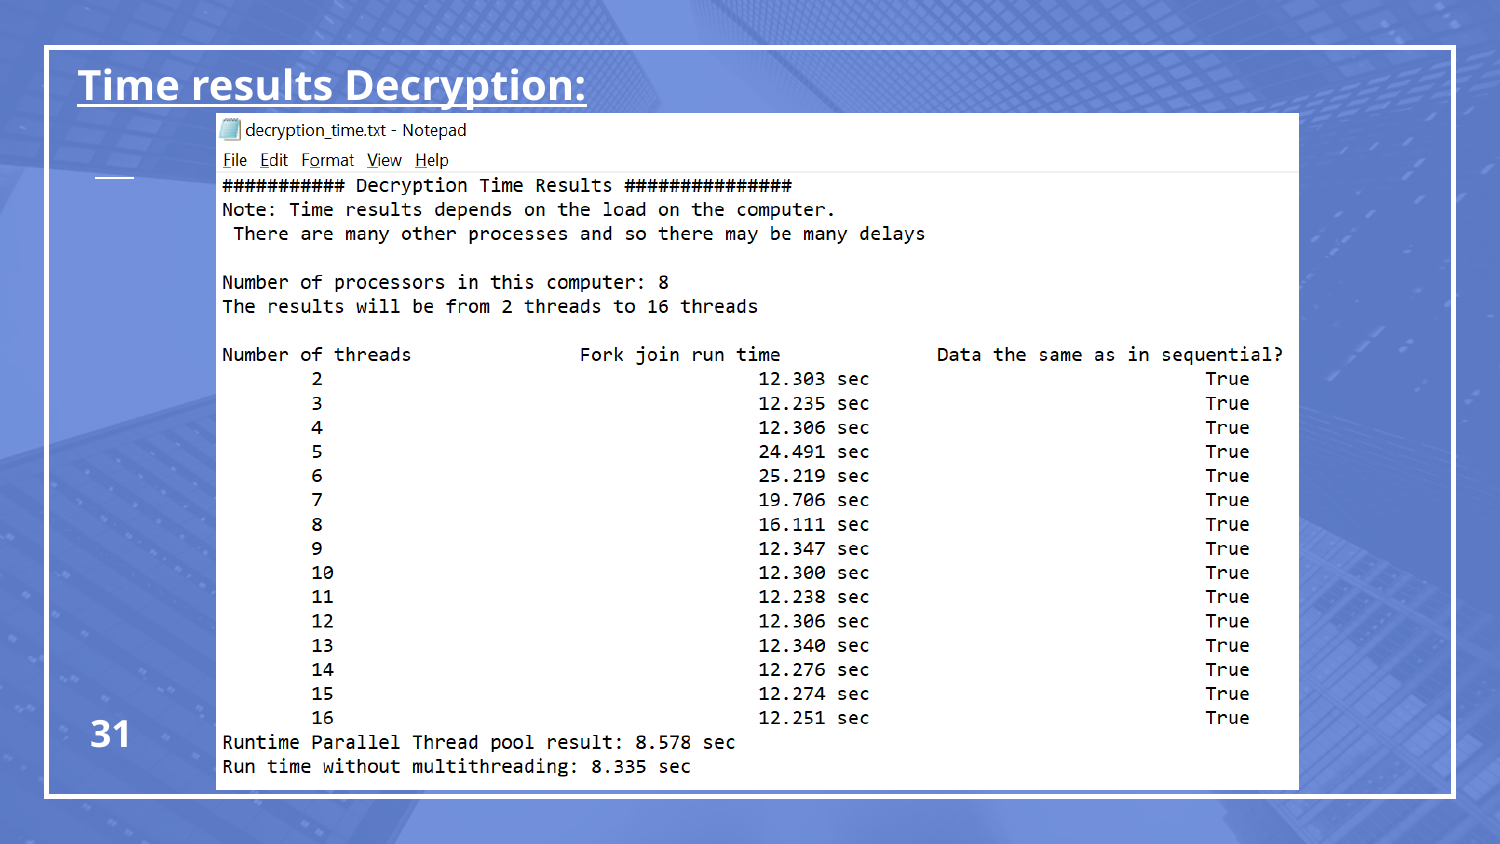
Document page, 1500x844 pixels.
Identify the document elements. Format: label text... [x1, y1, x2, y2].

picture [215, 112, 1299, 790]
slide_number 31 [75, 687, 165, 777]
title Time results Decryption: [62, 43, 932, 154]
